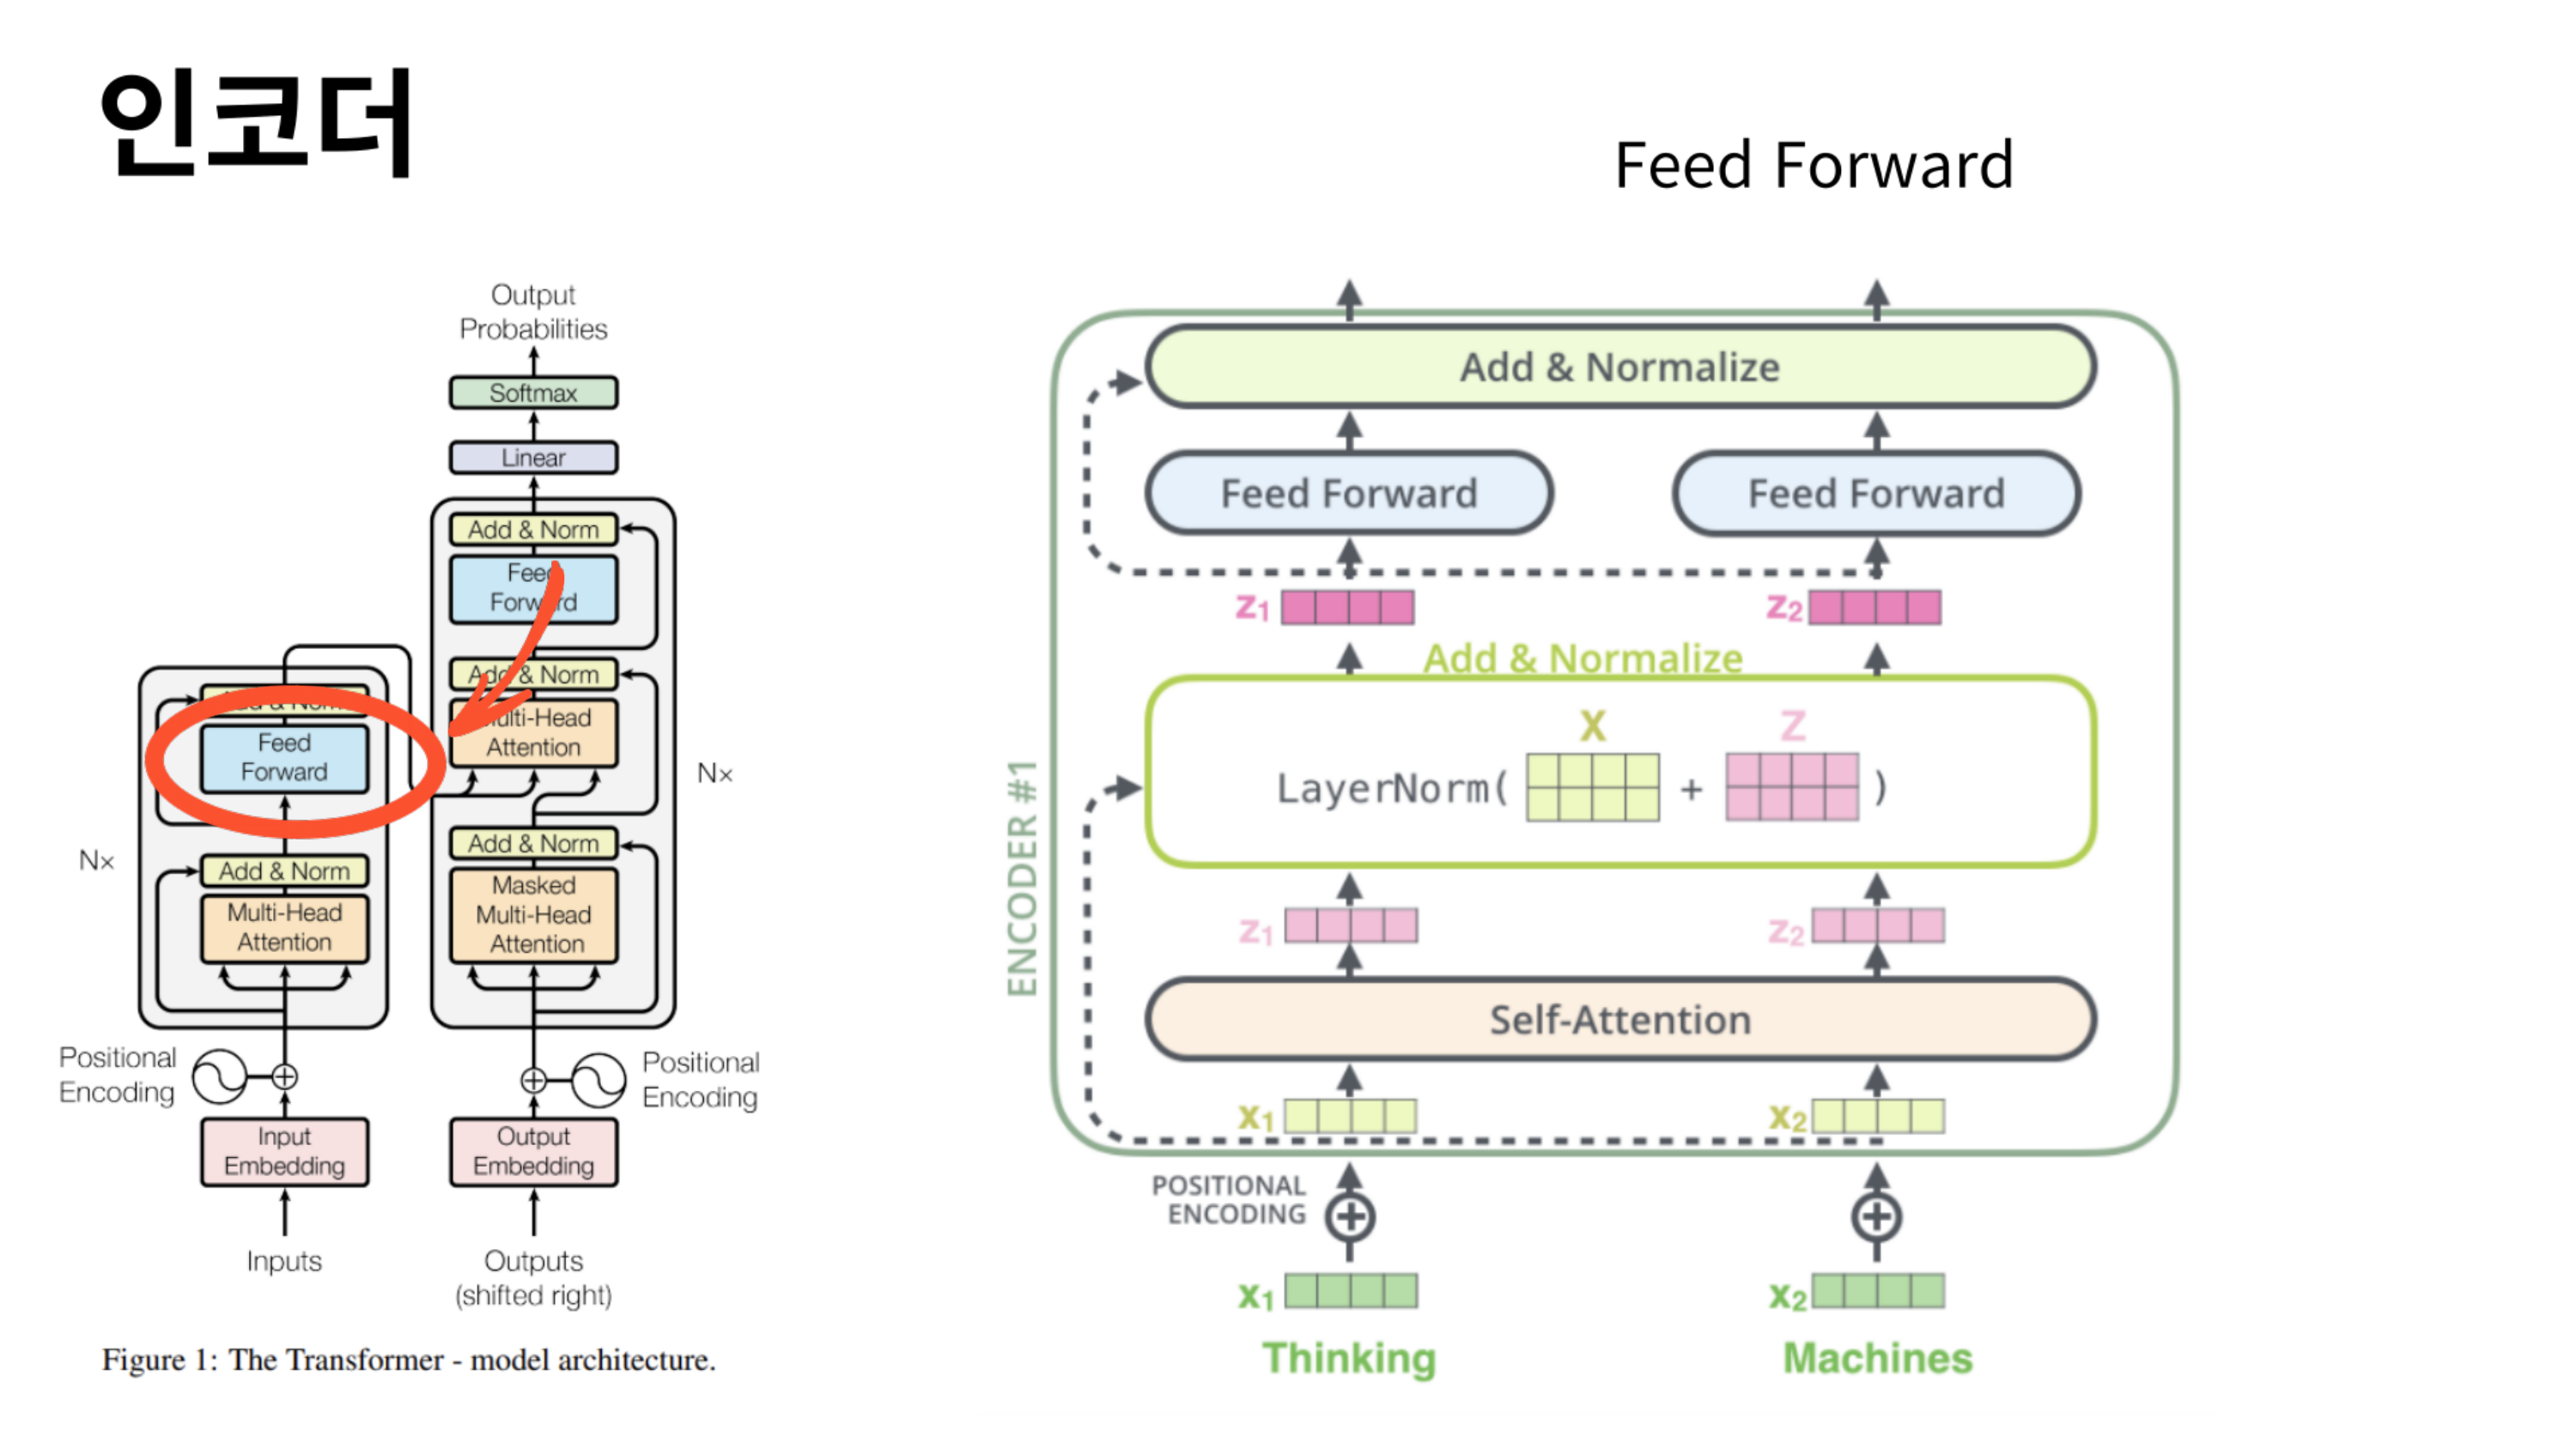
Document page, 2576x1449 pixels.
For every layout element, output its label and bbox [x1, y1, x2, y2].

text_box [141, 669, 450, 855]
picture [1589, 97, 2081, 219]
text_box [931, 219, 2290, 1449]
text_box [448, 559, 564, 738]
text_box [0, 244, 841, 1405]
picture [56, 0, 534, 244]
